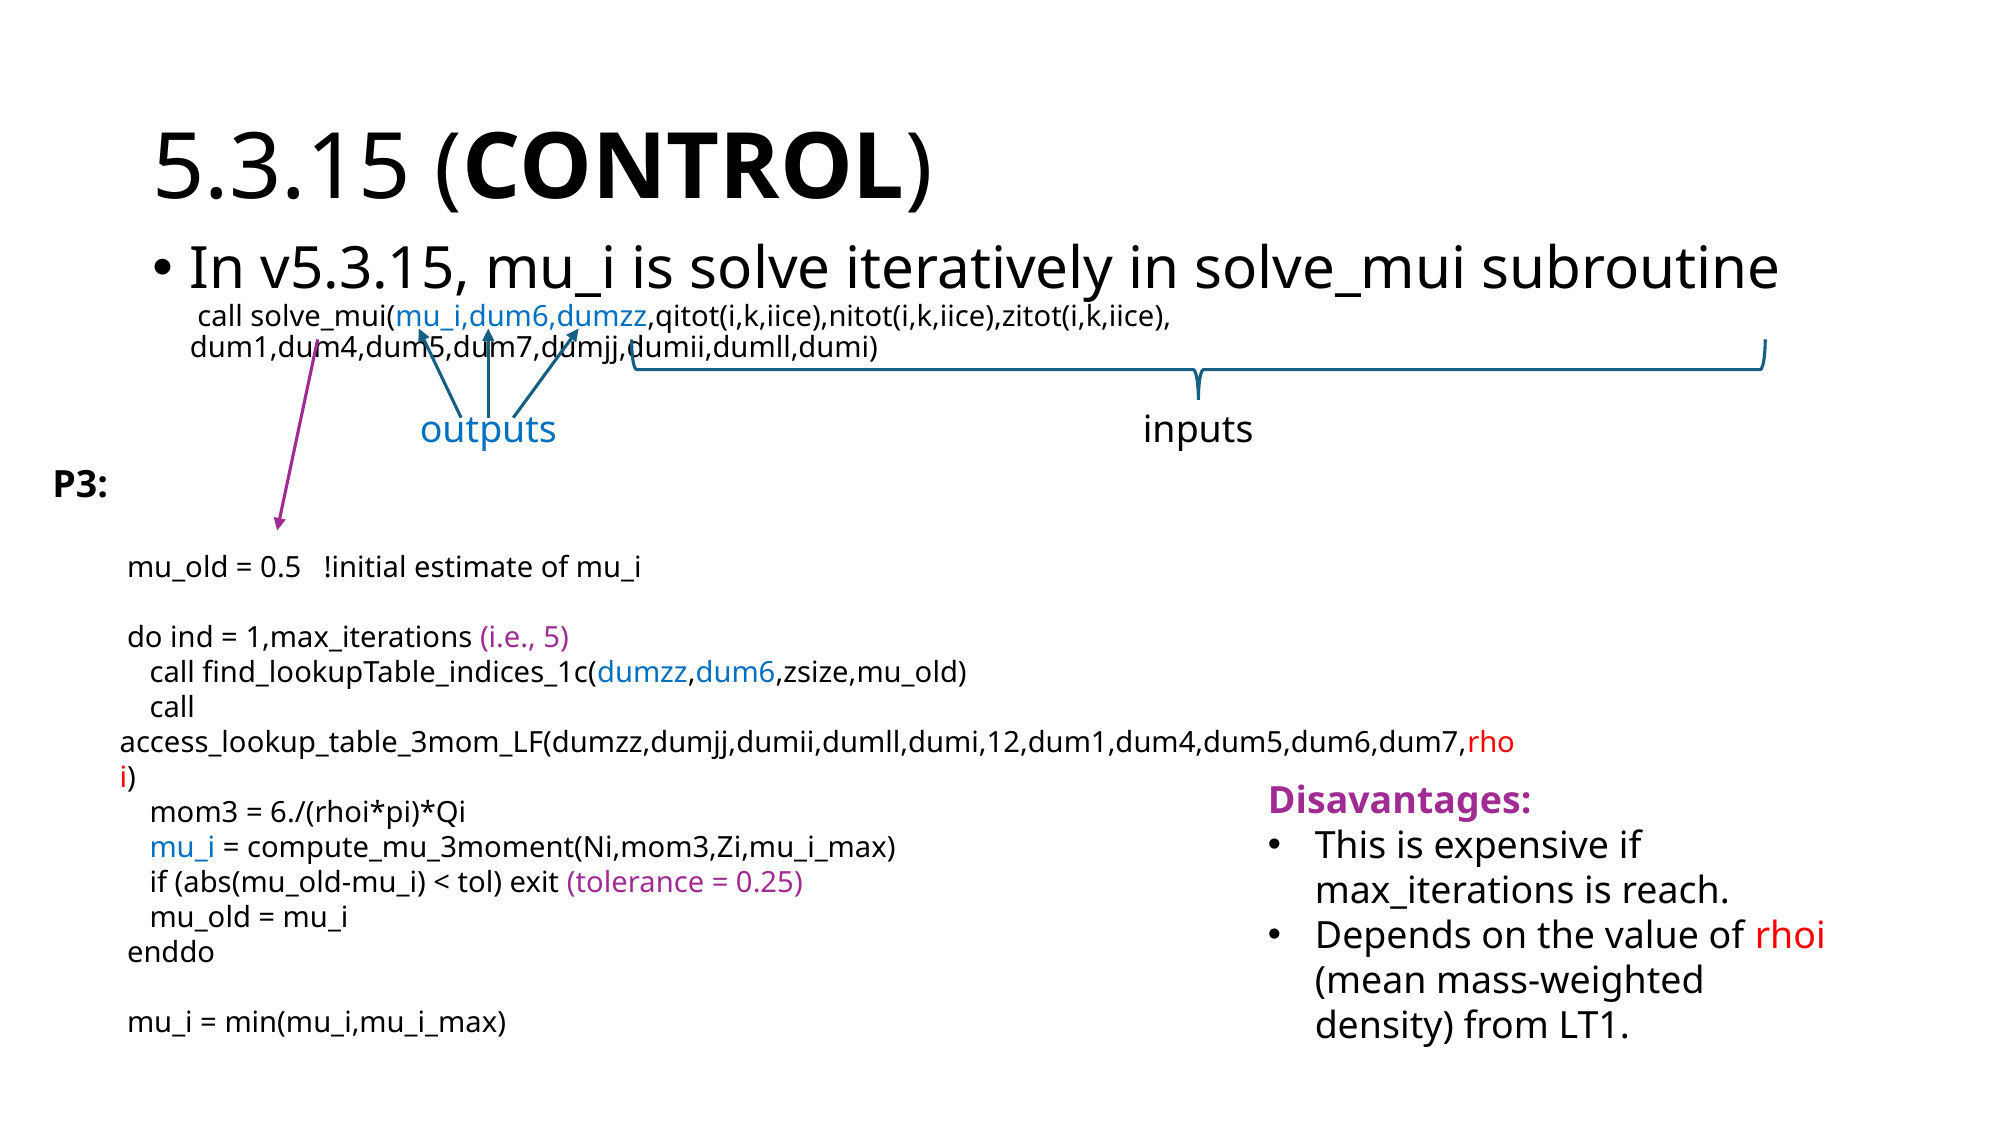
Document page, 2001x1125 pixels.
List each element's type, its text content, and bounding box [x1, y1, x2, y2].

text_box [276, 338, 319, 531]
text_box Disavantages: This is expensive if max_iterations is reach. Depends on the value of rhoi (mean mass-weighted density) from LT1. [1253, 768, 1863, 1054]
text_box P3: [37, 452, 204, 513]
title 5.3.15 (CONTROL) [137, 59, 1863, 230]
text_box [418, 328, 462, 419]
text_box outputs [319, 397, 659, 458]
text_box [630, 339, 1767, 400]
list In v5.3.15, mu_i is solve iteratively in solve_mui subroutine call solve_mui(mu_i,dum6,dumzz,qitot(i,k,iice),nitot(i,k,iice),zitot(i,k,iice), dum1,dum4,dum5,dum7,dumjj,dumii,dumll,dumi) [137, 230, 1863, 768]
text_box mu_old = 0.5 !initial estimate of mu_i do ind = 1,max_iterations (i.e., 5) call find_lookupTable_indices_1c(dumzz,dum6,zsize,mu_old) call access_lookup_table_3mom_LF(dumzz,dumjj,dumii,dumll,dumi,12,dum1,dum4,dum5,dum6,dum7,rhoi) mom3 = 6./(rhoi*pi)*Qi mu_i = compute_mu_3moment(Ni,mom3,Zi,mu_i_max) if (abs(mu_old-mu_i) < tol) exit (tolerance = 0.25) mu_old = mu_i enddo mu_i = min(mu_i,mu_i_max) [104, 541, 1532, 1046]
text_box inputs [1027, 397, 1369, 458]
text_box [512, 328, 579, 419]
